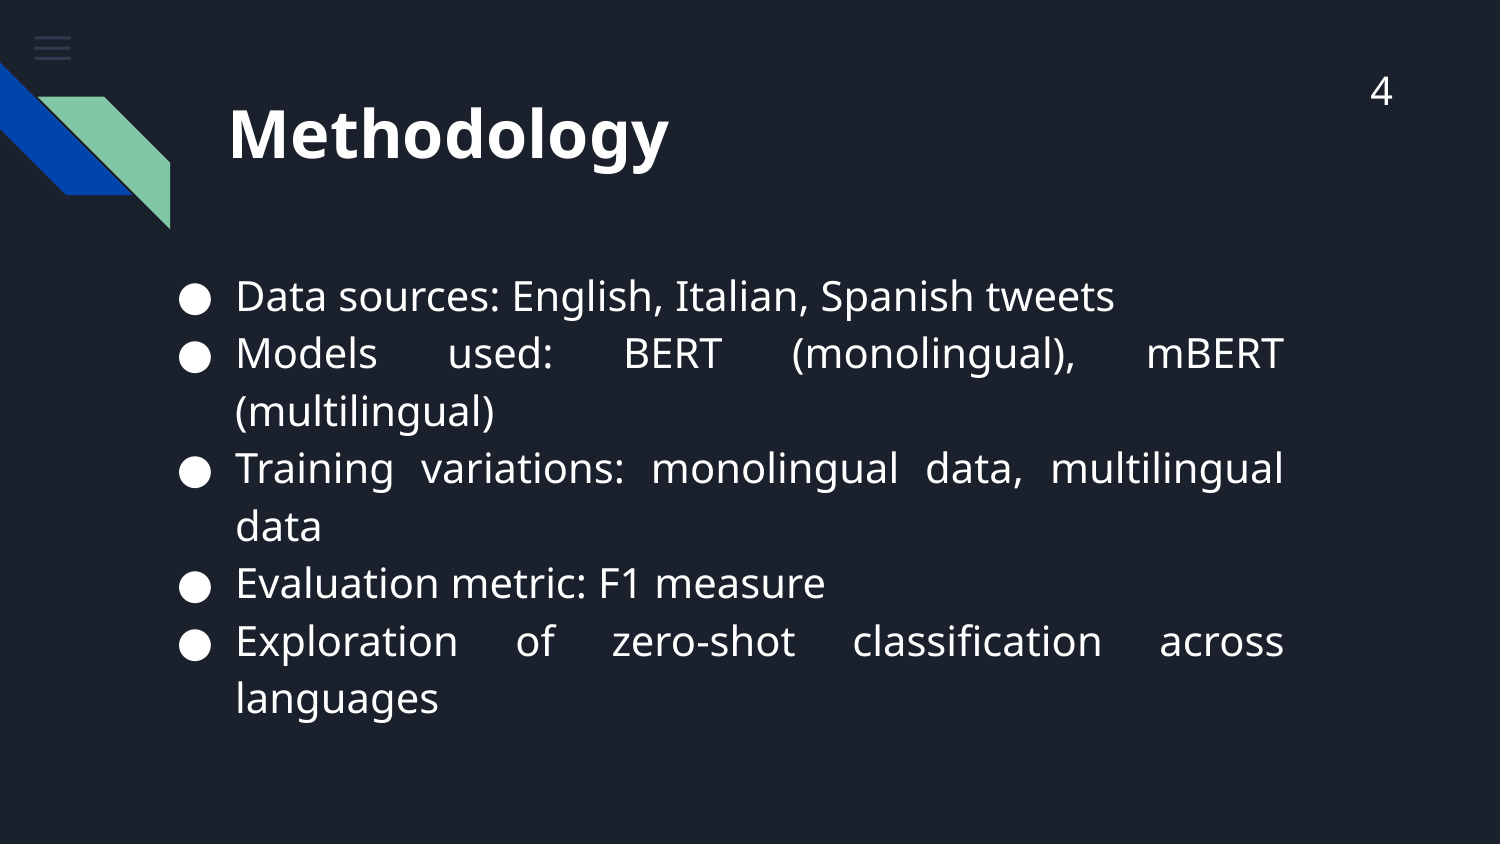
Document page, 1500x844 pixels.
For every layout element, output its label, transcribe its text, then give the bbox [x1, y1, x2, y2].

text_box 4 [1355, 50, 1415, 98]
list Data sources: English, Italian, Spanish tweets Models used: BERT (monolingual), mBERT (multilingual) Training variations: monolingual data, multilingual data Evaluation metric: F1 measure Exploration of zero-shot classification across languages [145, 170, 1300, 728]
title Methodology [212, 64, 1368, 215]
